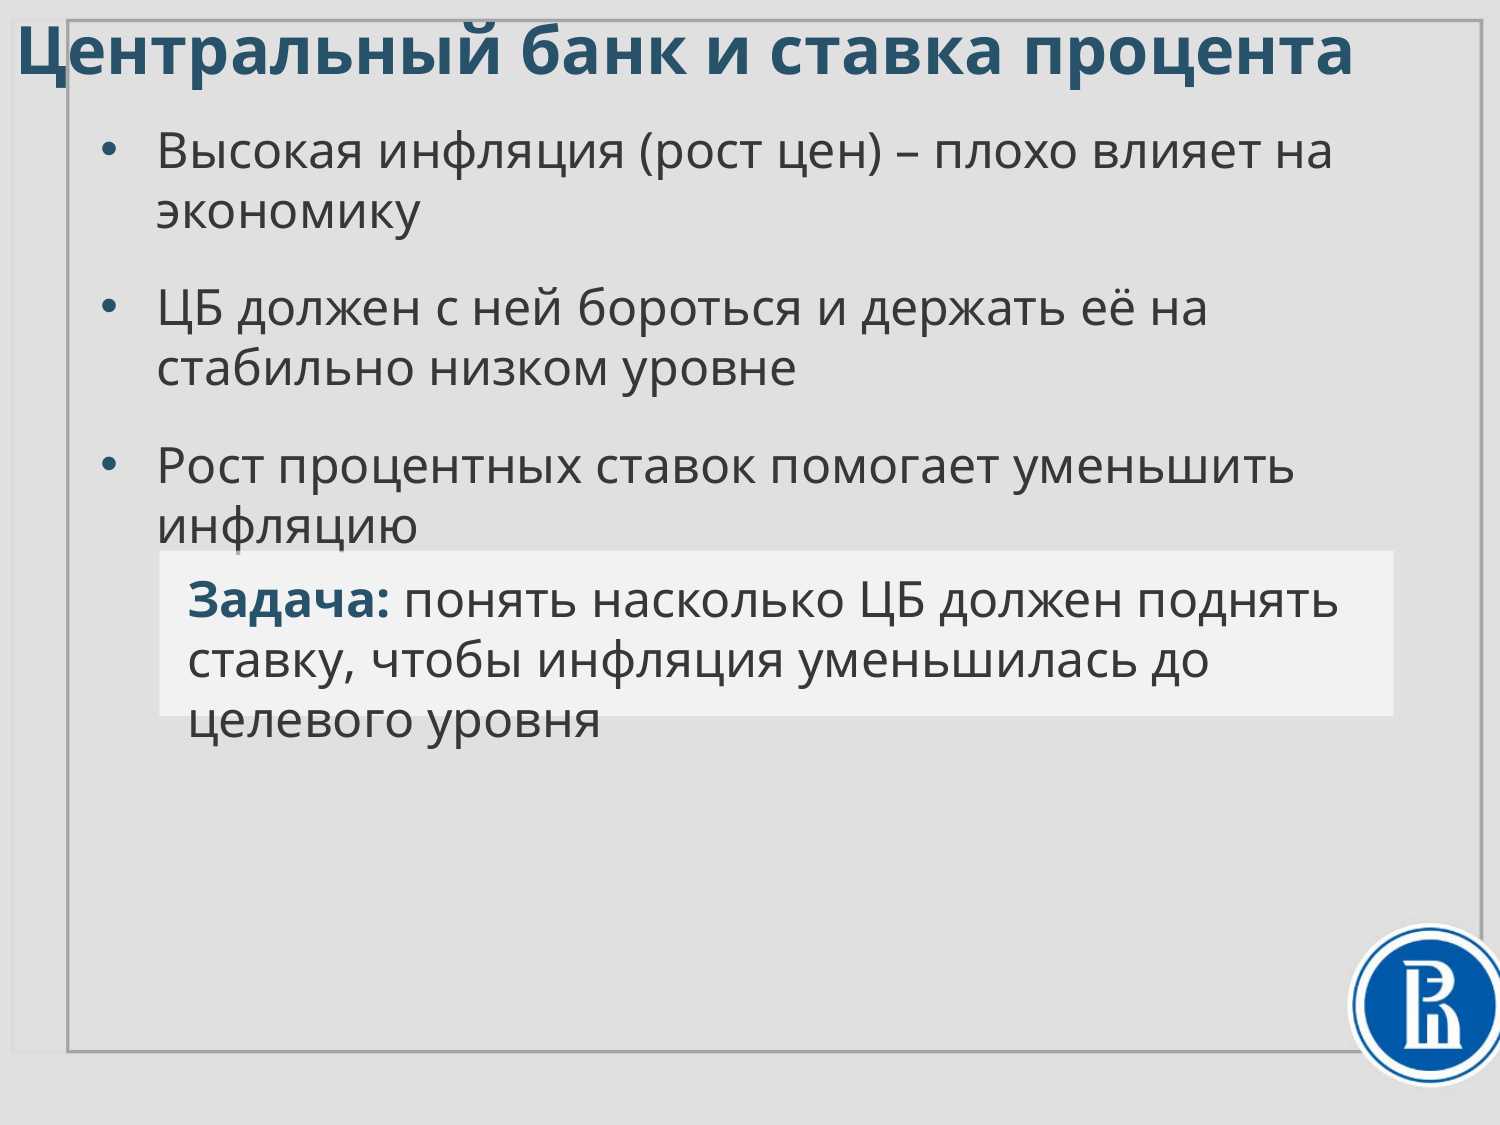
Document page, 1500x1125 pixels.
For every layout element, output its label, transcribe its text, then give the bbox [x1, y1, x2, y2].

text_box Высокая инфляция (рост цен) – плохо влияет на экономику ЦБ должен с ней бороться и держать её на стабильно низком уровне Рост процентных ставок помогает уменьшить инфляцию [100, 118, 1459, 445]
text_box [159, 550, 1394, 759]
picture [0, 96, 1500, 1125]
text_box Центральный банк и ставка процента [0, 0, 1500, 96]
